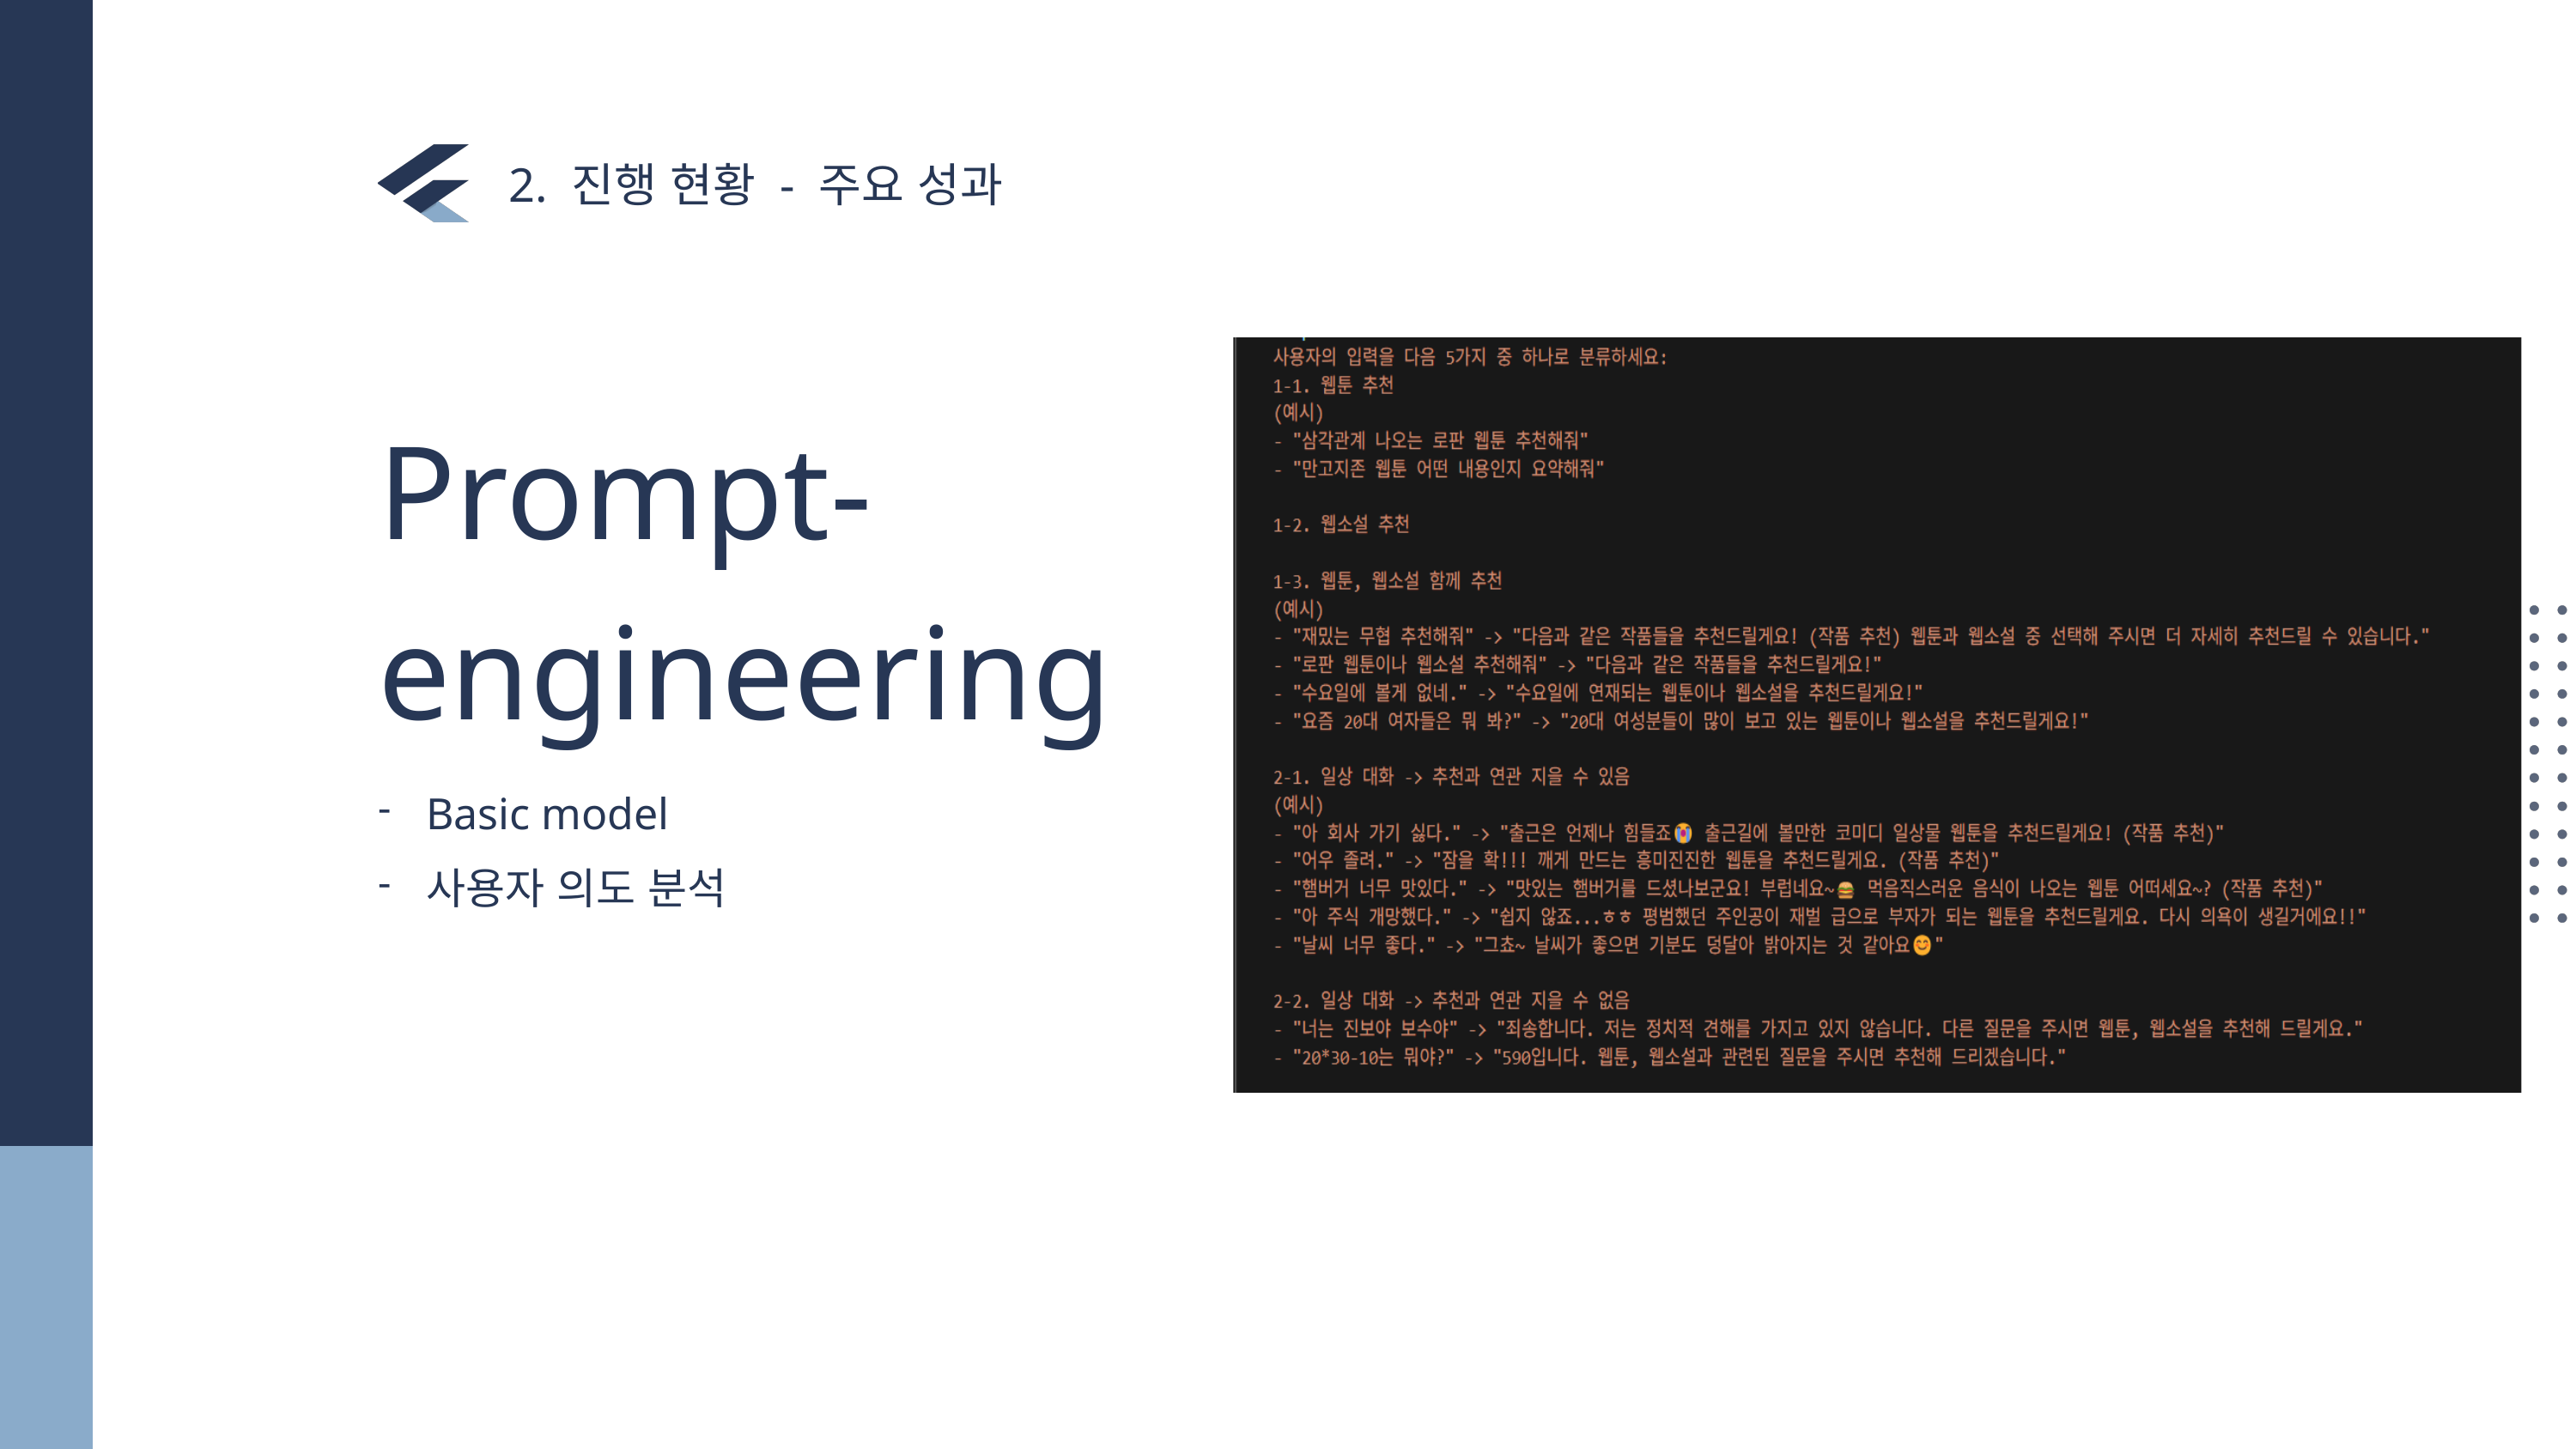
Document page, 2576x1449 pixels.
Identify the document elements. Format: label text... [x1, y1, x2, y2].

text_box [377, 144, 1127, 222]
text_box Basic model 사용자 의도 분석 [377, 763, 1229, 913]
text_box [2525, 605, 2576, 923]
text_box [0, 0, 94, 1145]
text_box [0, 1145, 94, 1449]
picture [1233, 337, 2522, 1093]
text_box Prompt- engineering [377, 385, 1229, 746]
